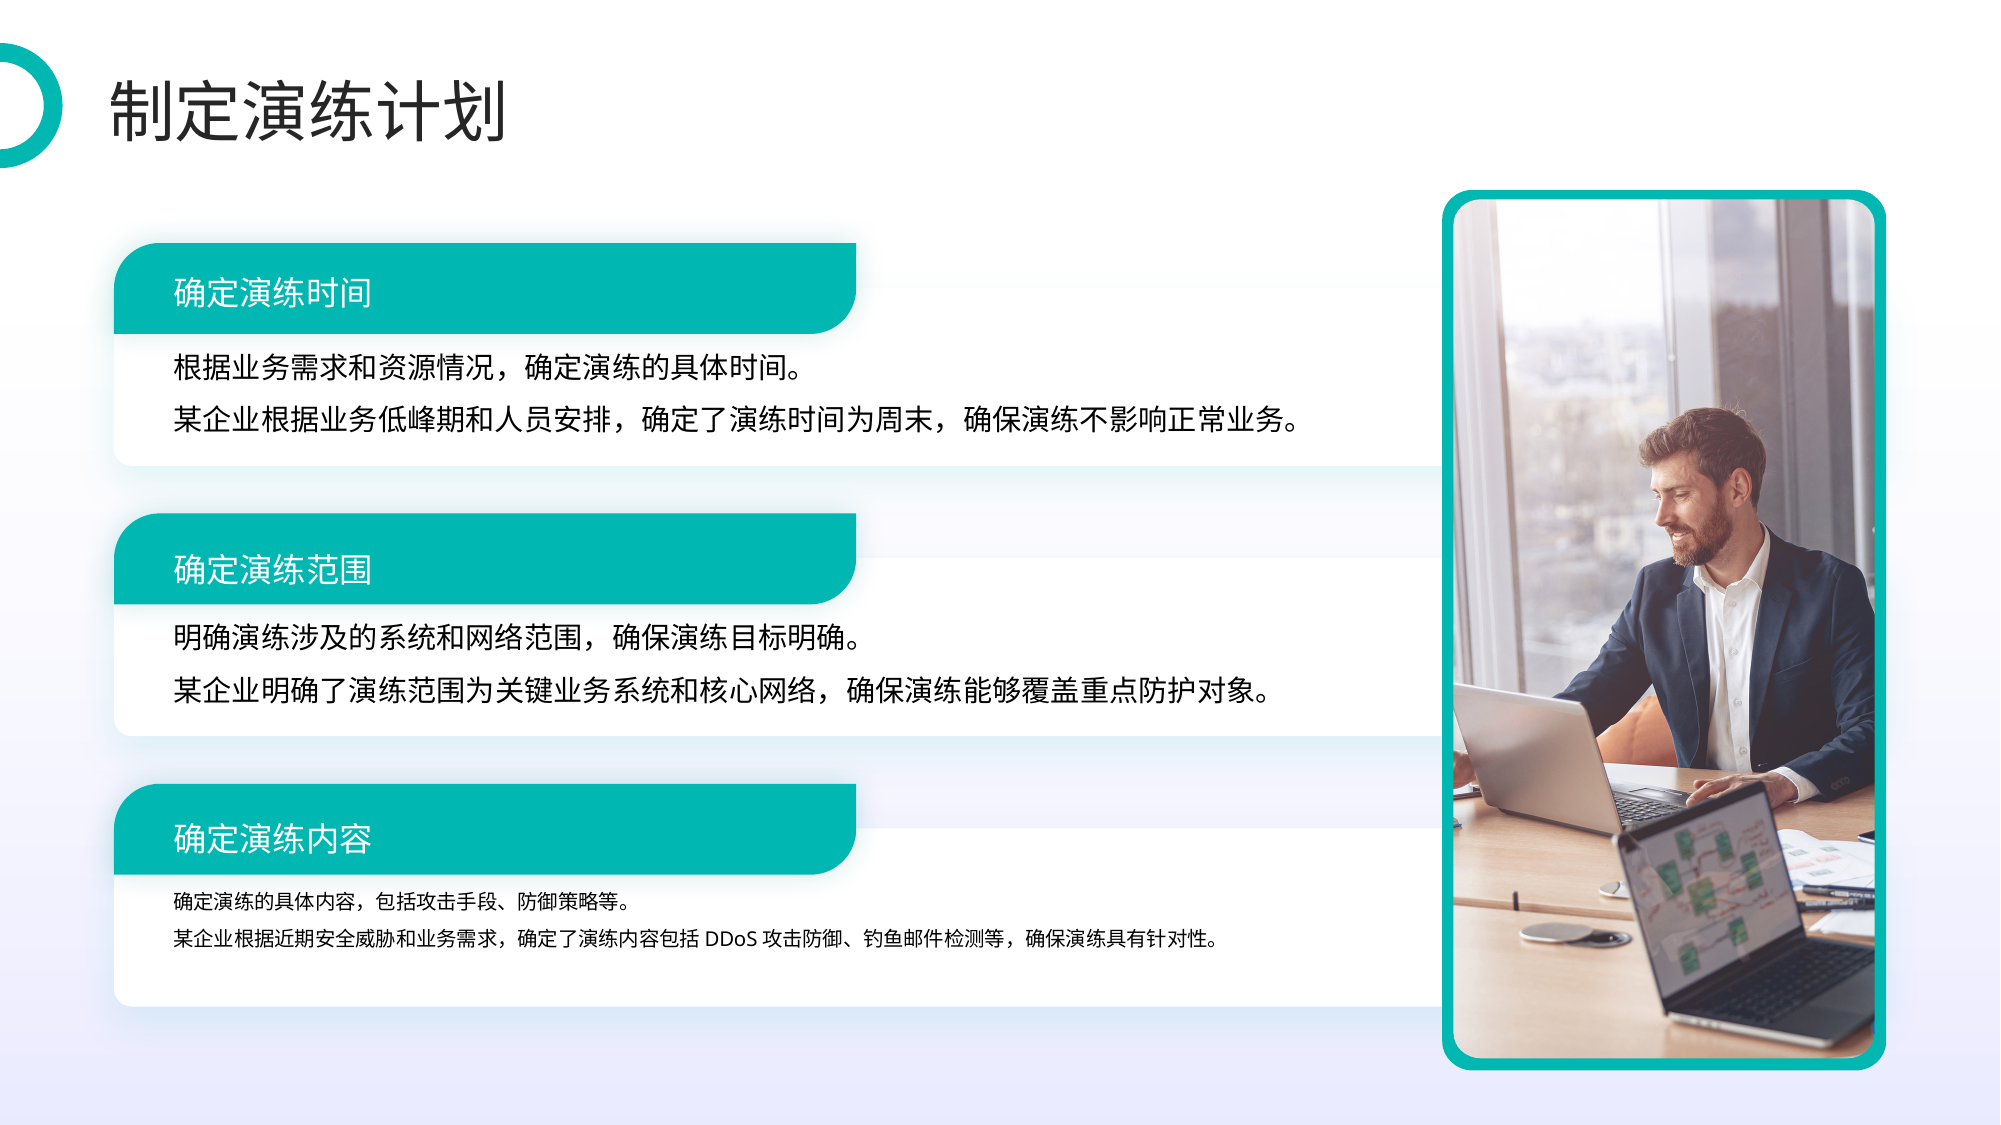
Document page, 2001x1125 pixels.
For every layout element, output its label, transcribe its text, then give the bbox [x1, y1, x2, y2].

text_box 确定演练时间 [173, 253, 826, 316]
text_box 成立演练组织 [1887, 590, 1894, 743]
text_box [113, 243, 857, 334]
text_box [0, 0, 2000, 1125]
text_box [0, 52, 54, 159]
picture [1453, 199, 1875, 1059]
text_box 确定演练内容 [173, 799, 826, 862]
text_box [114, 513, 857, 605]
text_box 成立演练组织 [1887, 861, 1894, 1014]
text_box 确定演练的具体内容，包括攻击手段、防御策略等。 某企业根据近期安全威胁和业务需求，确定了演练内容包括DDoS攻击防御、钓鱼邮件检测等，确保演练具有针对性。 [173, 889, 1376, 994]
text_box 成立演练组织 [98, 231, 1442, 1033]
text_box [113, 557, 867, 615]
text_box [113, 828, 1442, 1007]
text_box [113, 557, 1442, 737]
text_box 确定演练范围 [173, 530, 826, 593]
text_box 明确演练涉及的系统和网络范围，确保演练目标明确。 某企业明确了演练范围为关键业务系统和核心网络，确保演练能够覆盖重点防护对象。 [173, 619, 1376, 722]
text_box 根据业务需求和资源情况，确定演练的具体时间。 某企业根据业务低峰期和人员安排，确定了演练时间为周末，确保演练不影响正常业务。 [173, 349, 1376, 451]
text_box 成立演练组织 [1887, 320, 1894, 473]
text_box 制定演练计划 [108, 70, 1890, 141]
text_box [113, 287, 1442, 466]
text_box [1442, 189, 1887, 1071]
text_box [113, 783, 857, 875]
